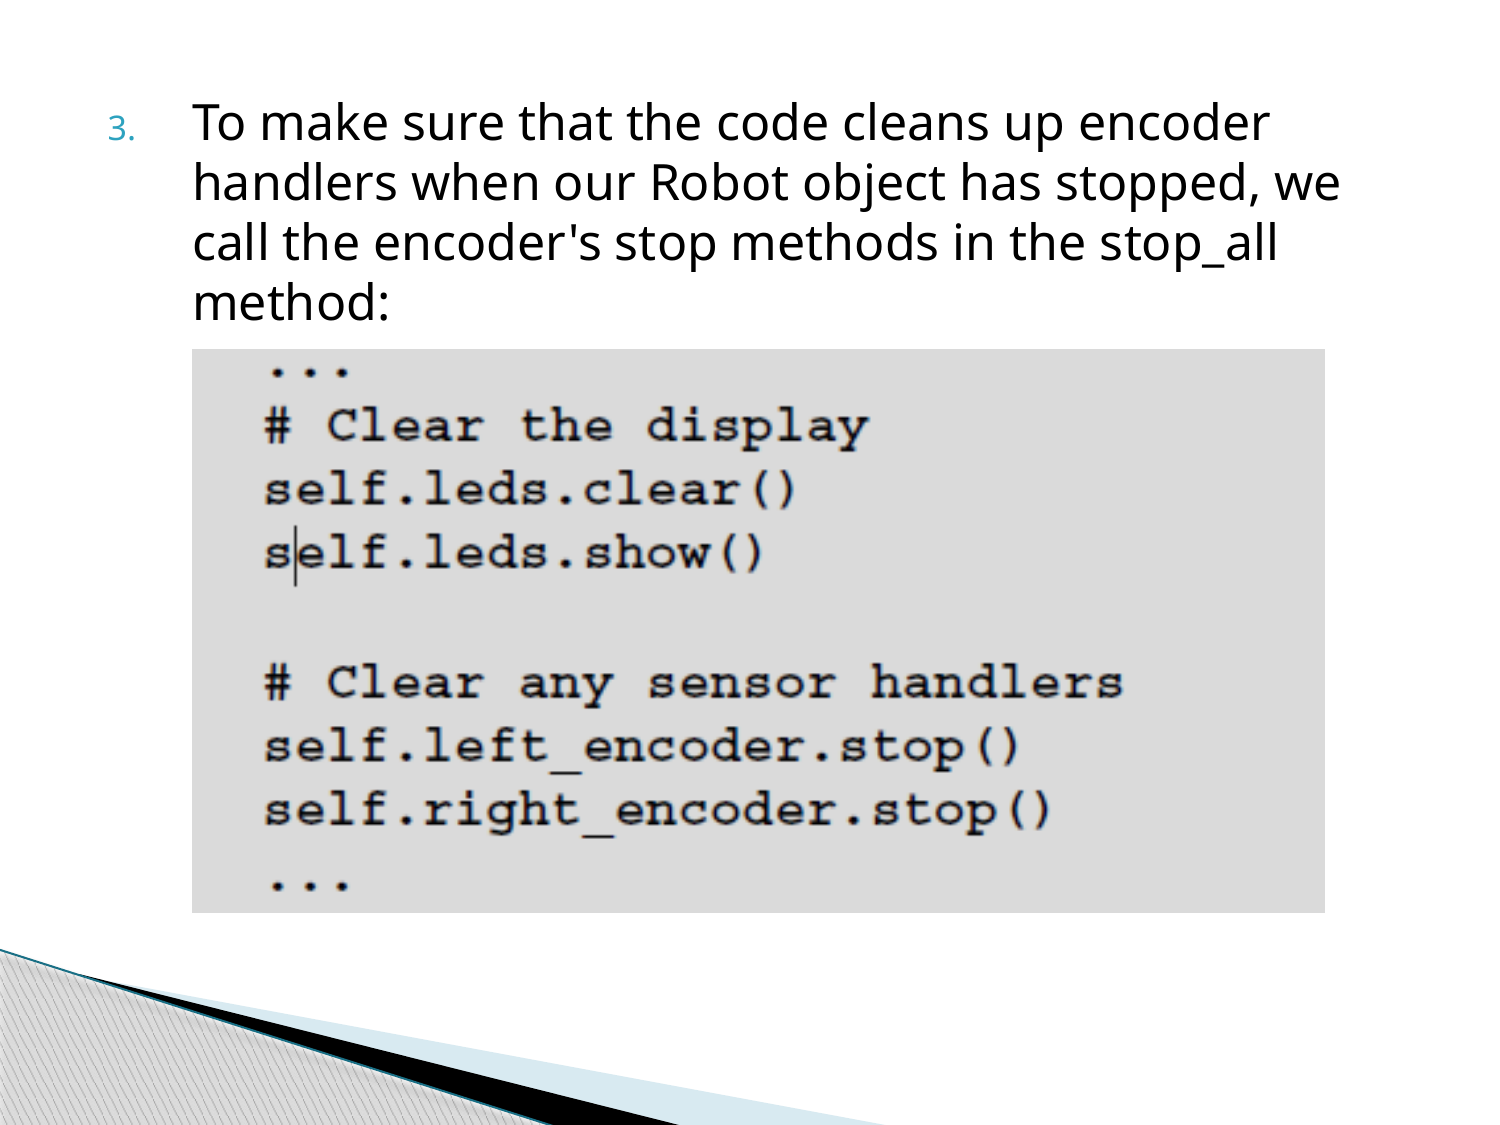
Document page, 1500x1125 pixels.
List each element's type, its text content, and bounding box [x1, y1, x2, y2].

picture [191, 349, 1326, 913]
list To make sure that the code cleans up encoder handlers when our Robot object has stopped, we call the encoder's stop methods in the stop_all method: [75, 82, 1425, 825]
